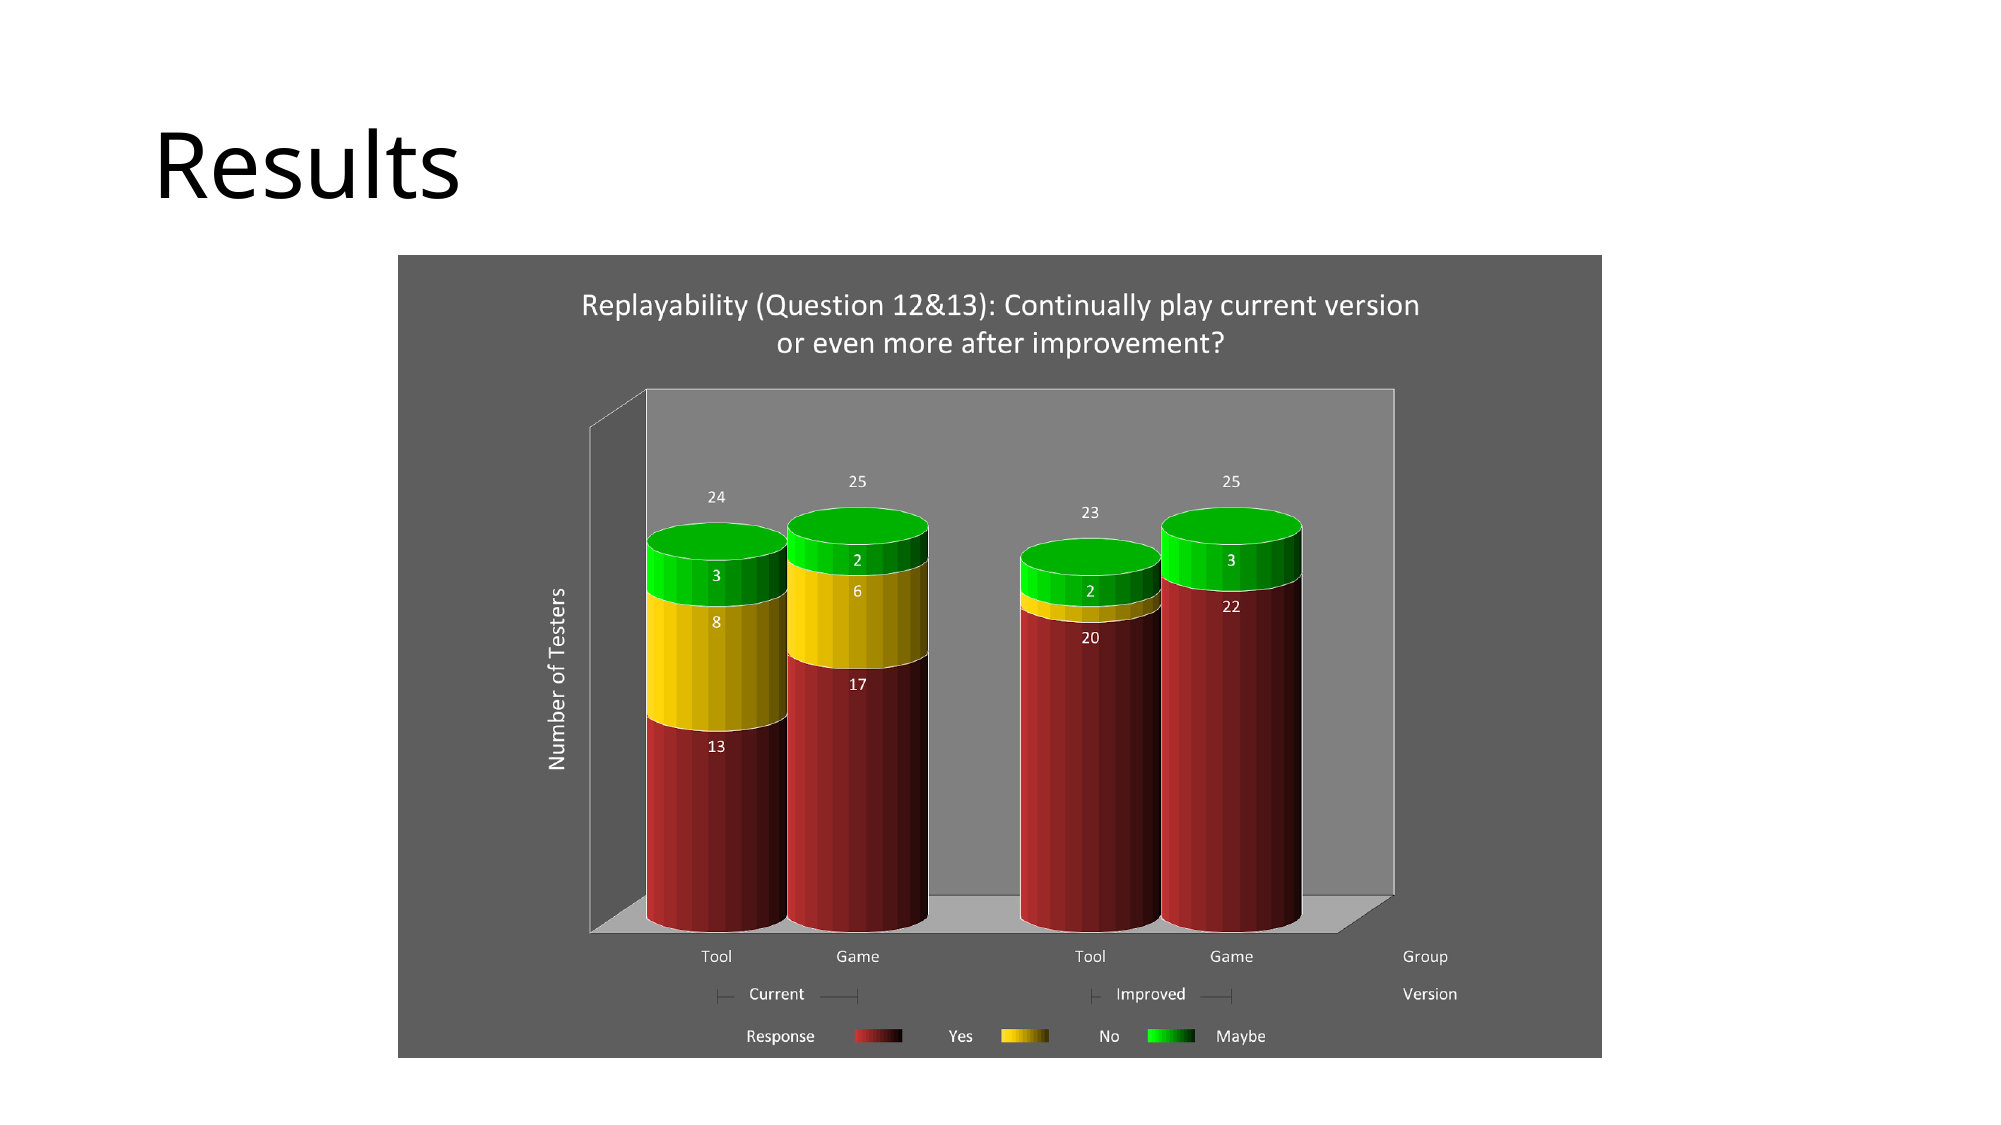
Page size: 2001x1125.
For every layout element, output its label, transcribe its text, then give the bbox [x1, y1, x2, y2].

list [398, 255, 1602, 1058]
title Results [137, 59, 1863, 278]
